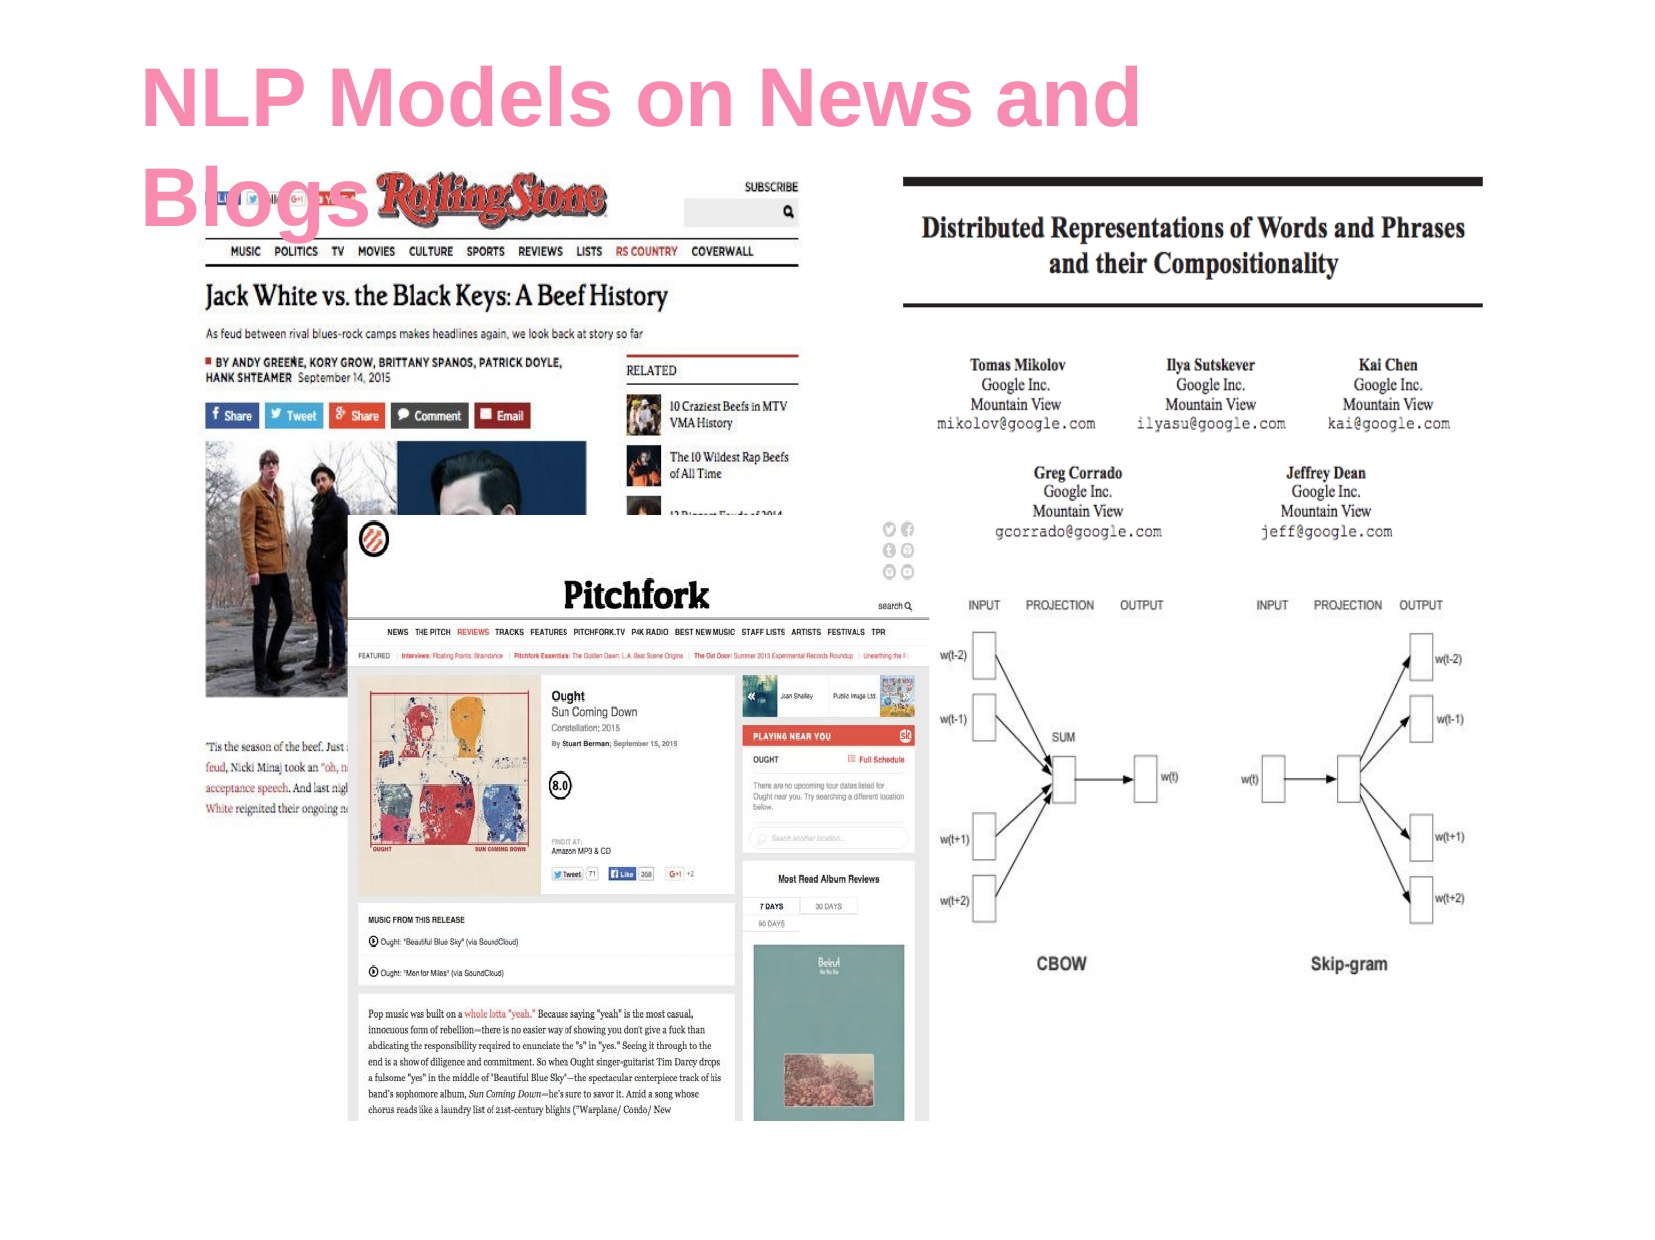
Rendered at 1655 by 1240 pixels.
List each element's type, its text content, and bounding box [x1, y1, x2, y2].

text_box [890, 156, 1519, 588]
text_box NLP Models on News and Blogs [138, 42, 1339, 140]
text_box [930, 577, 1479, 1007]
text_box [347, 515, 930, 1121]
text_box [170, 171, 826, 828]
